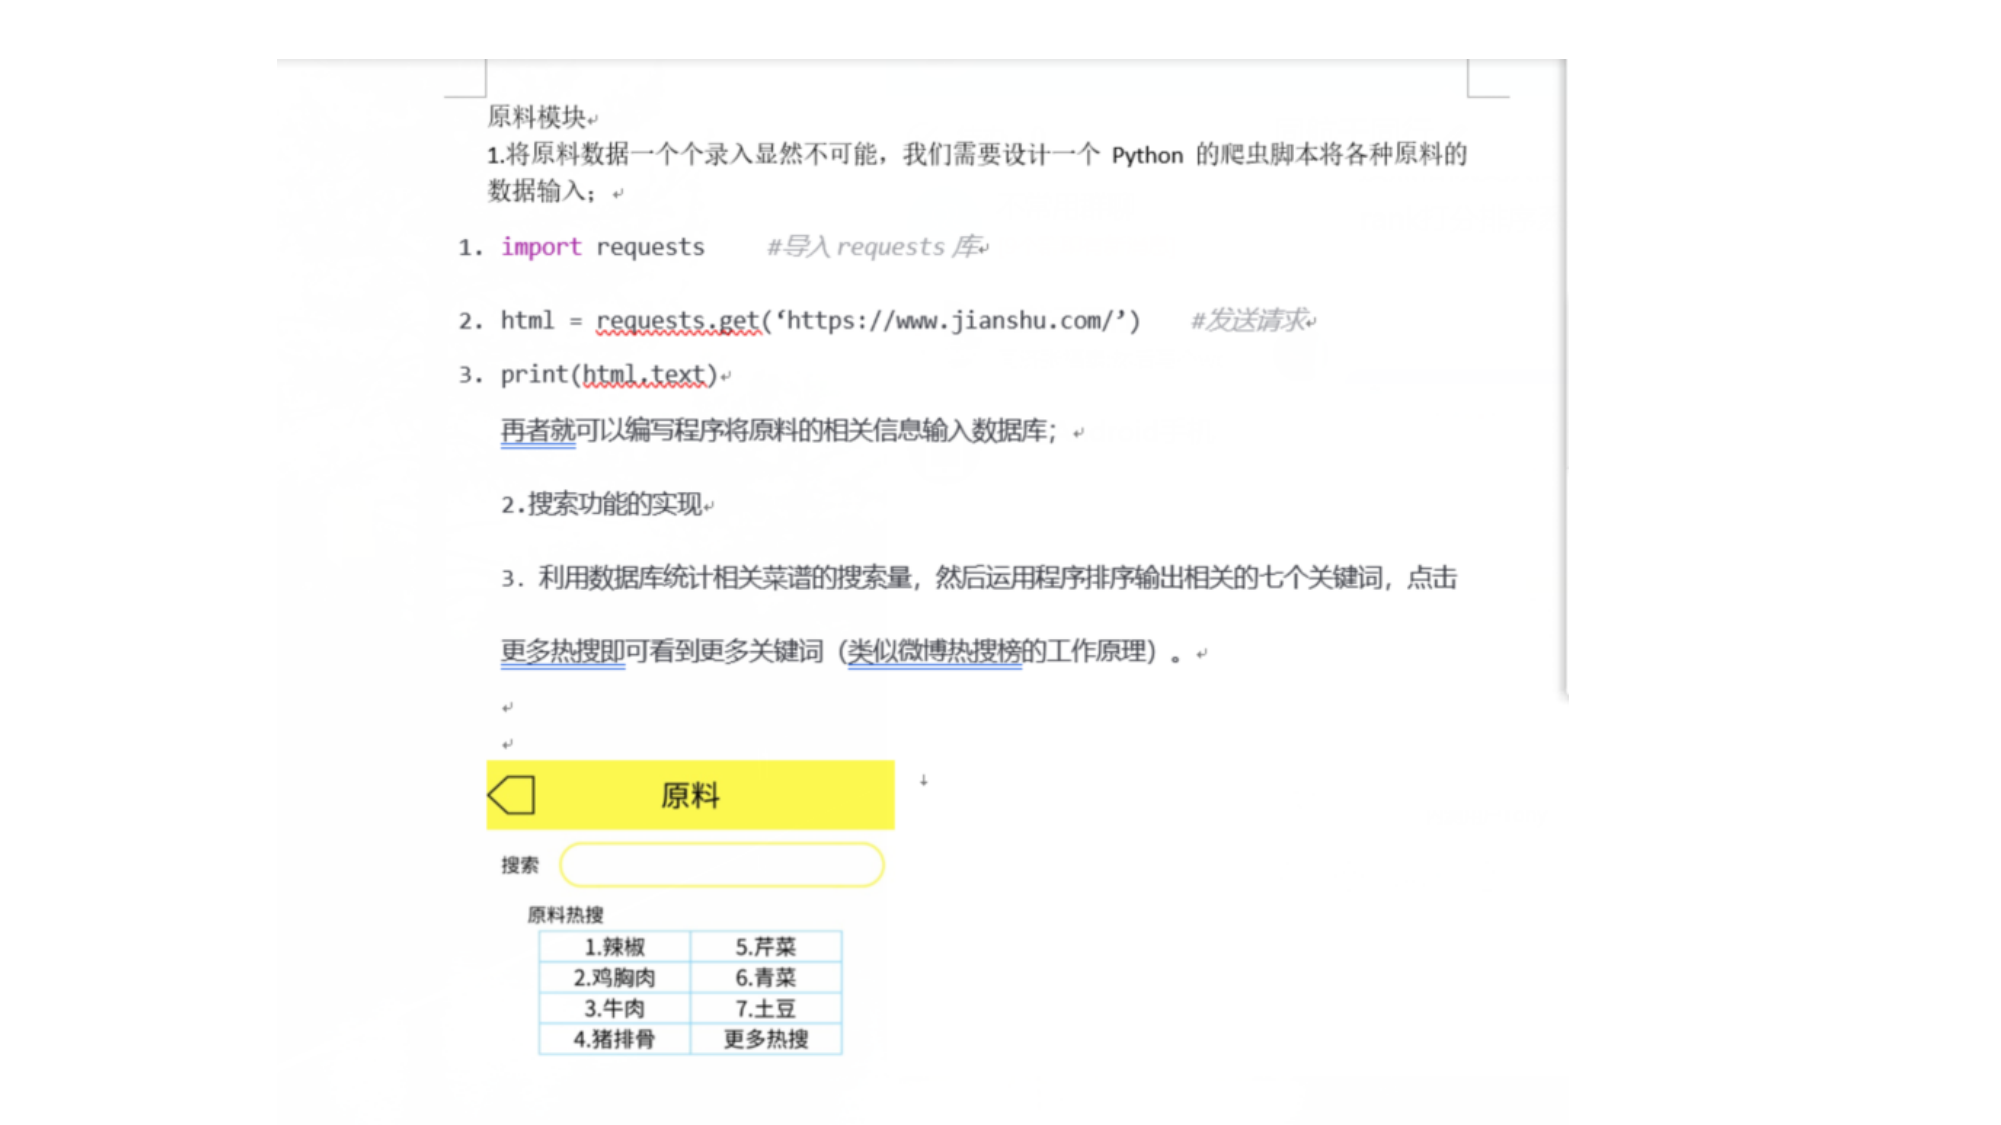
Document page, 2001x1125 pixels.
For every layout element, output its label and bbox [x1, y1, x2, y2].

list [277, 59, 1569, 1125]
